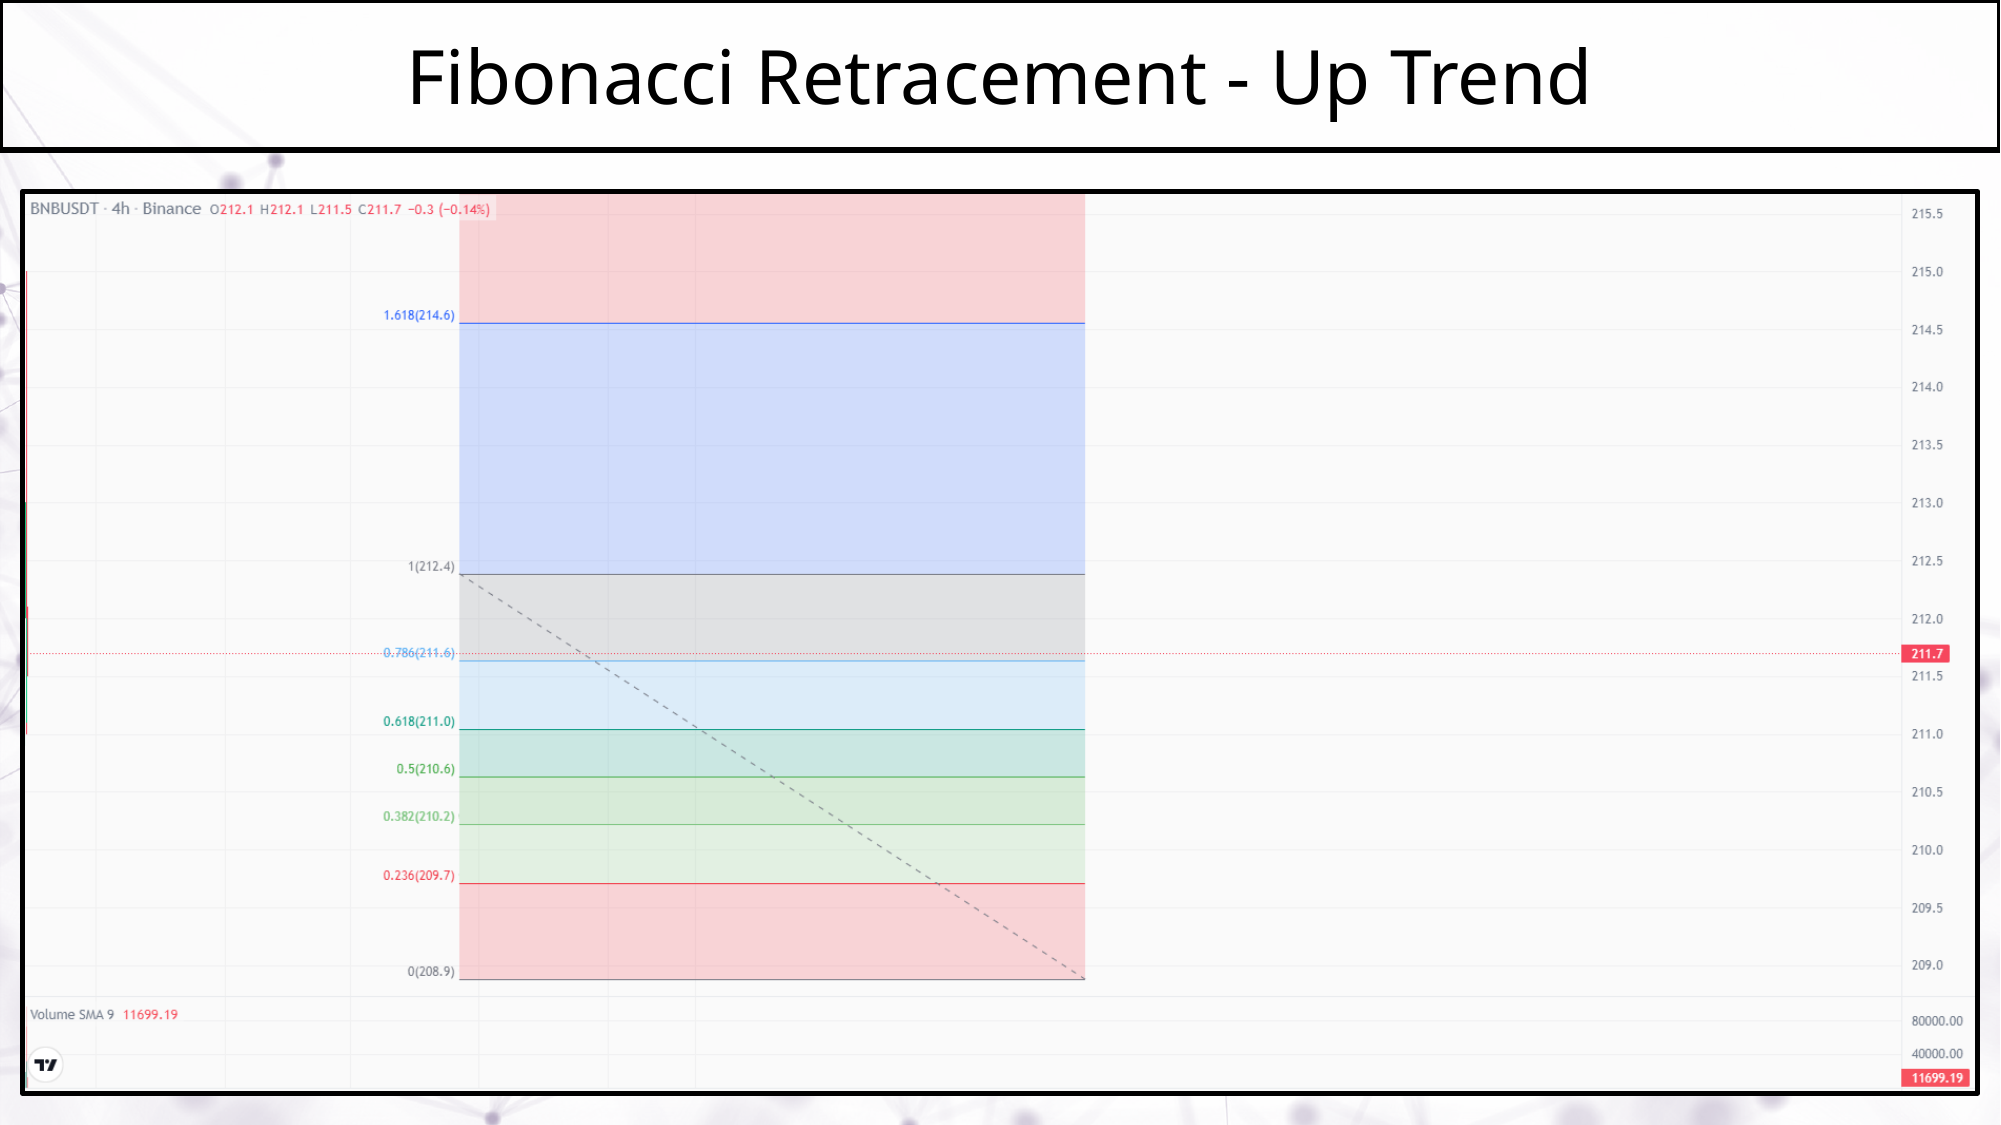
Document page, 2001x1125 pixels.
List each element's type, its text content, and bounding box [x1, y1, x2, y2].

title Fibonacci Retracement - Up Trend [0, 0, 2000, 150]
picture [24, 193, 1976, 1092]
